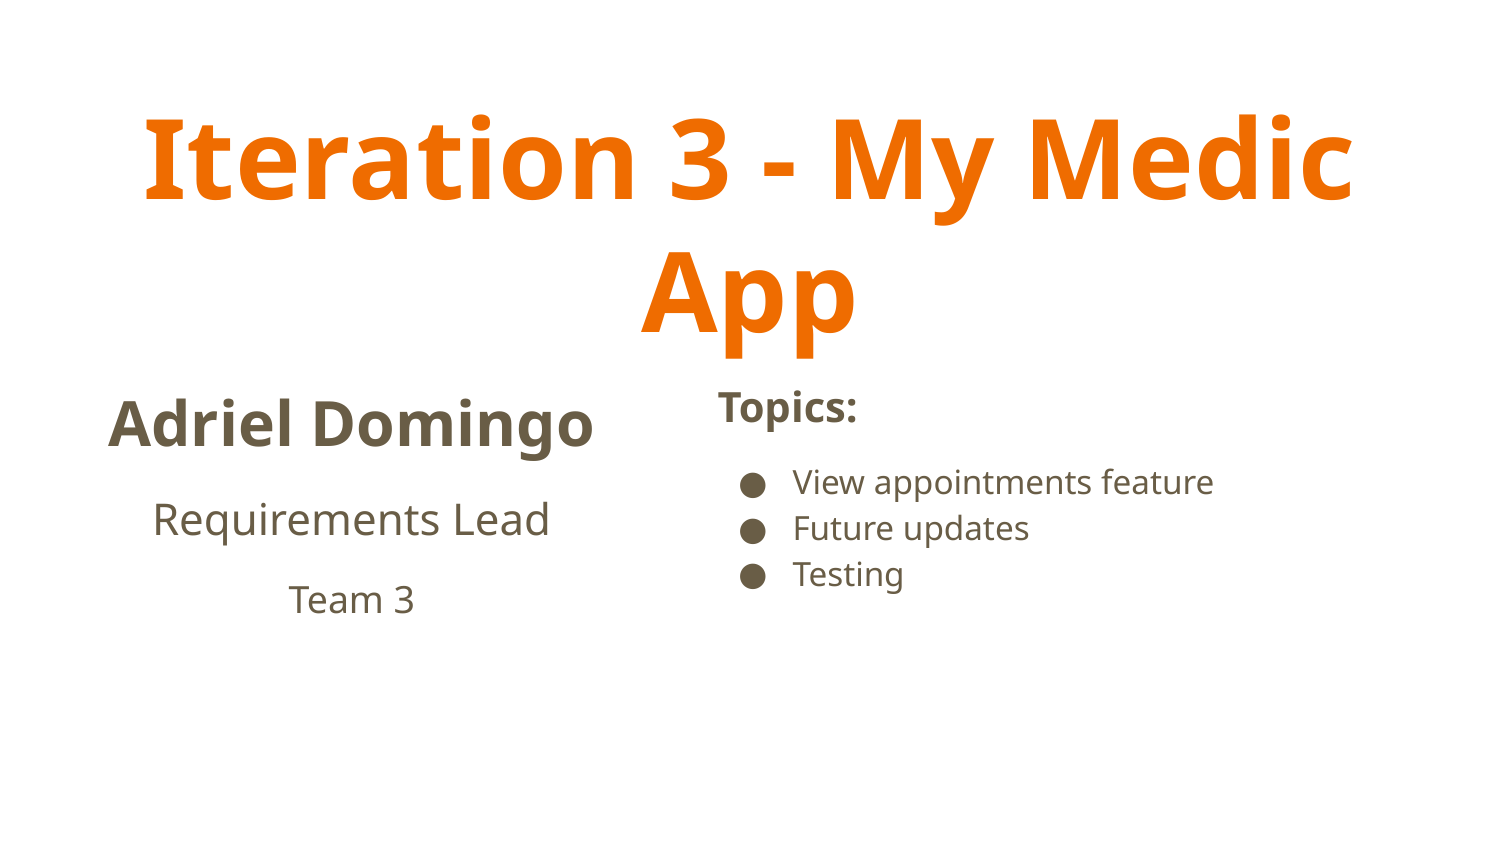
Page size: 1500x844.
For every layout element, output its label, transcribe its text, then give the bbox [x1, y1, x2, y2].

list Adriel Domingo Requirements Lead Team 3 [51, 357, 653, 750]
title Iteration 3 - My Medic App [51, 72, 1449, 189]
list Topics: View appointments feature Future updates Testing [702, 357, 1461, 750]
